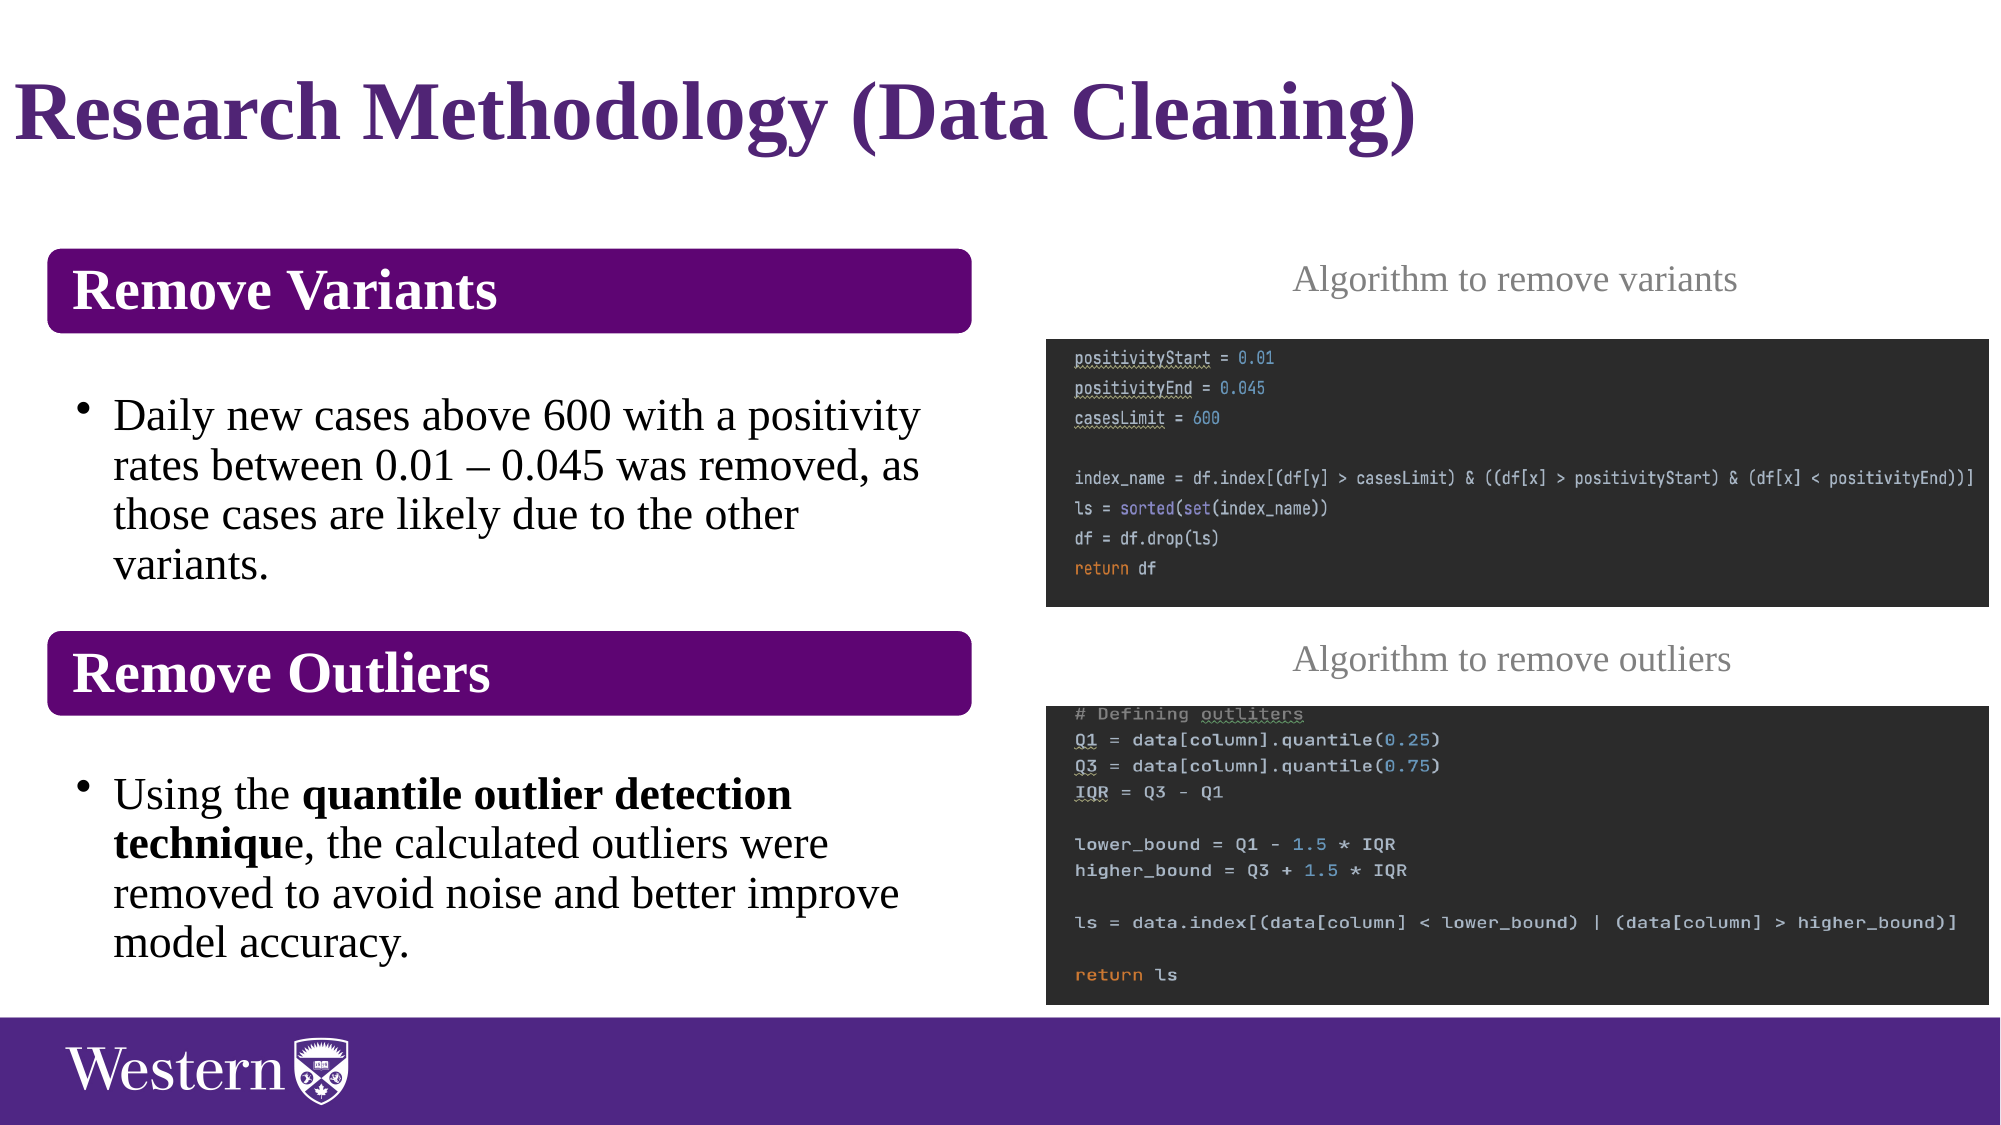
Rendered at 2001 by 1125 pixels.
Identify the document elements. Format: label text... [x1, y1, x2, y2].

text_box Research Methodology (Data Cleaning) [0, 59, 1954, 260]
text_box Algorithm to remove variants [1277, 246, 1829, 307]
picture [0, 0, 2001, 1125]
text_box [46, 246, 973, 968]
text_box Algorithm to remove outliers [1277, 626, 1787, 686]
